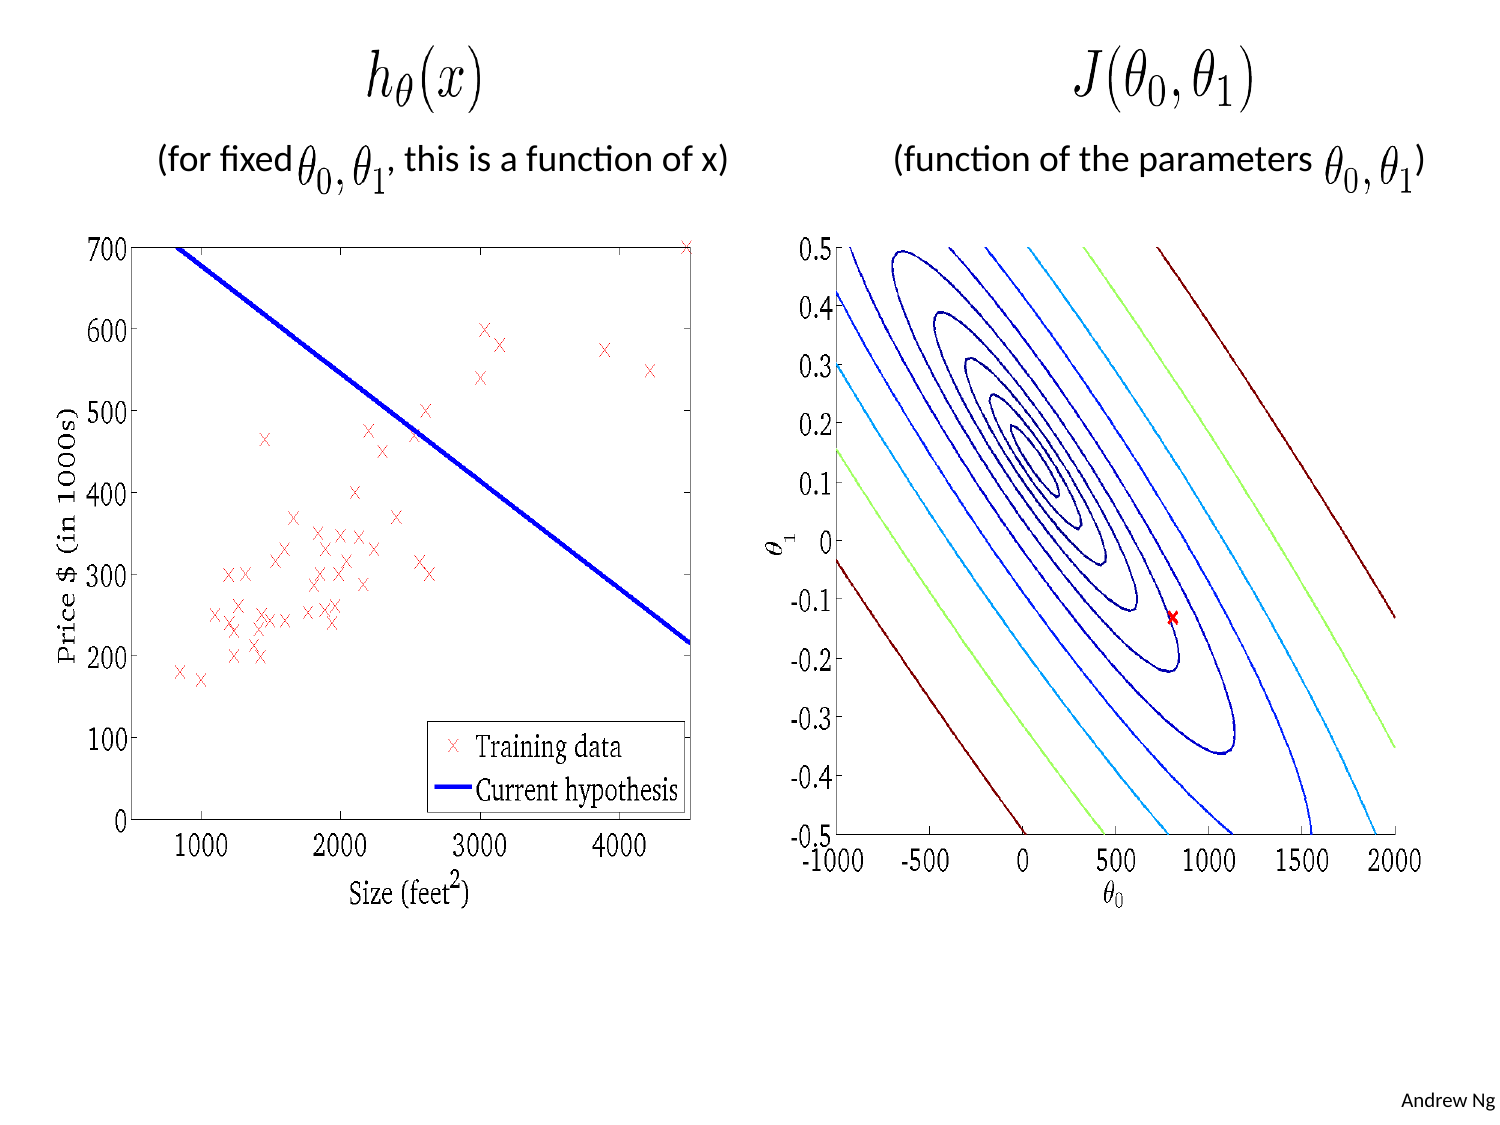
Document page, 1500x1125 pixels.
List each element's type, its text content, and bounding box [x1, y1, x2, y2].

picture [37, 145, 1463, 913]
text_box (function of the parameters ) [877, 126, 1442, 187]
picture [1074, 45, 1252, 114]
picture [367, 45, 480, 114]
text_box (for fixed , this is a function of x) [141, 126, 745, 187]
